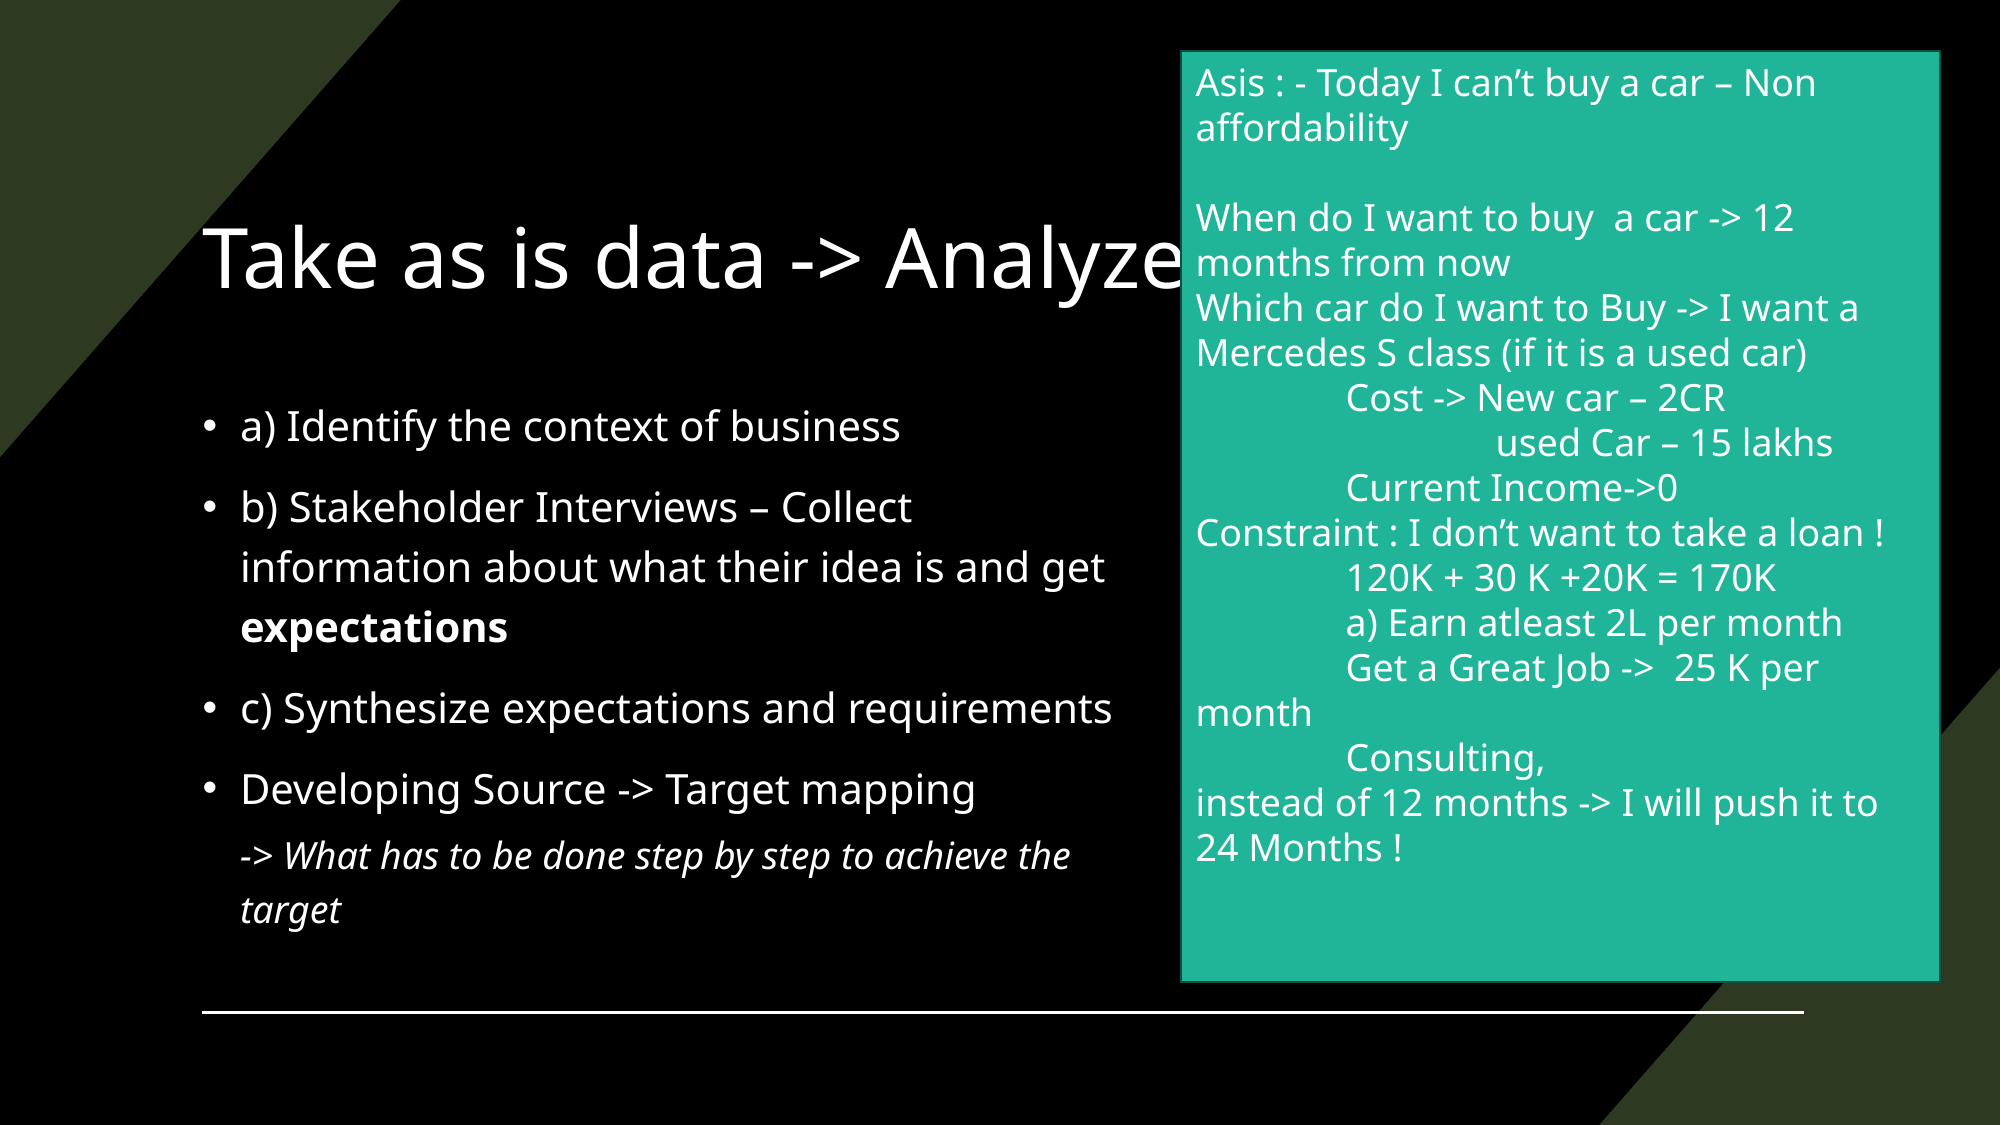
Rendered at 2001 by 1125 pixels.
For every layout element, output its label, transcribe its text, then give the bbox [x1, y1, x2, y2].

text_box Asis : - Today I can’t buy a car – Non affordability When do I want to buy a car -> 12 months from now Which car do I want to Buy -> I want a Mercedes S class (if it is a used car) Cost -> New car – 2CR used Car – 15 lakhs Current Income->0 Constraint : I don’t want to take a loan ! 120K + 30 K +20K = 170K a) Earn atleast 2L per month Get a Great Job -> 25 K per month Consulting, instead of 12 months -> I will push it to 24 Months ! [1180, 50, 1941, 983]
list a) Identify the context of business b) Stakeholder Interviews – Collect information about what their idea is and get expectations c) Synthesize expectations and requirements Developing Source -> Target mapping -> What has to be done step by step to achieve the target [187, 382, 1136, 968]
title Take as is data -> Analyze [187, 143, 1180, 367]
